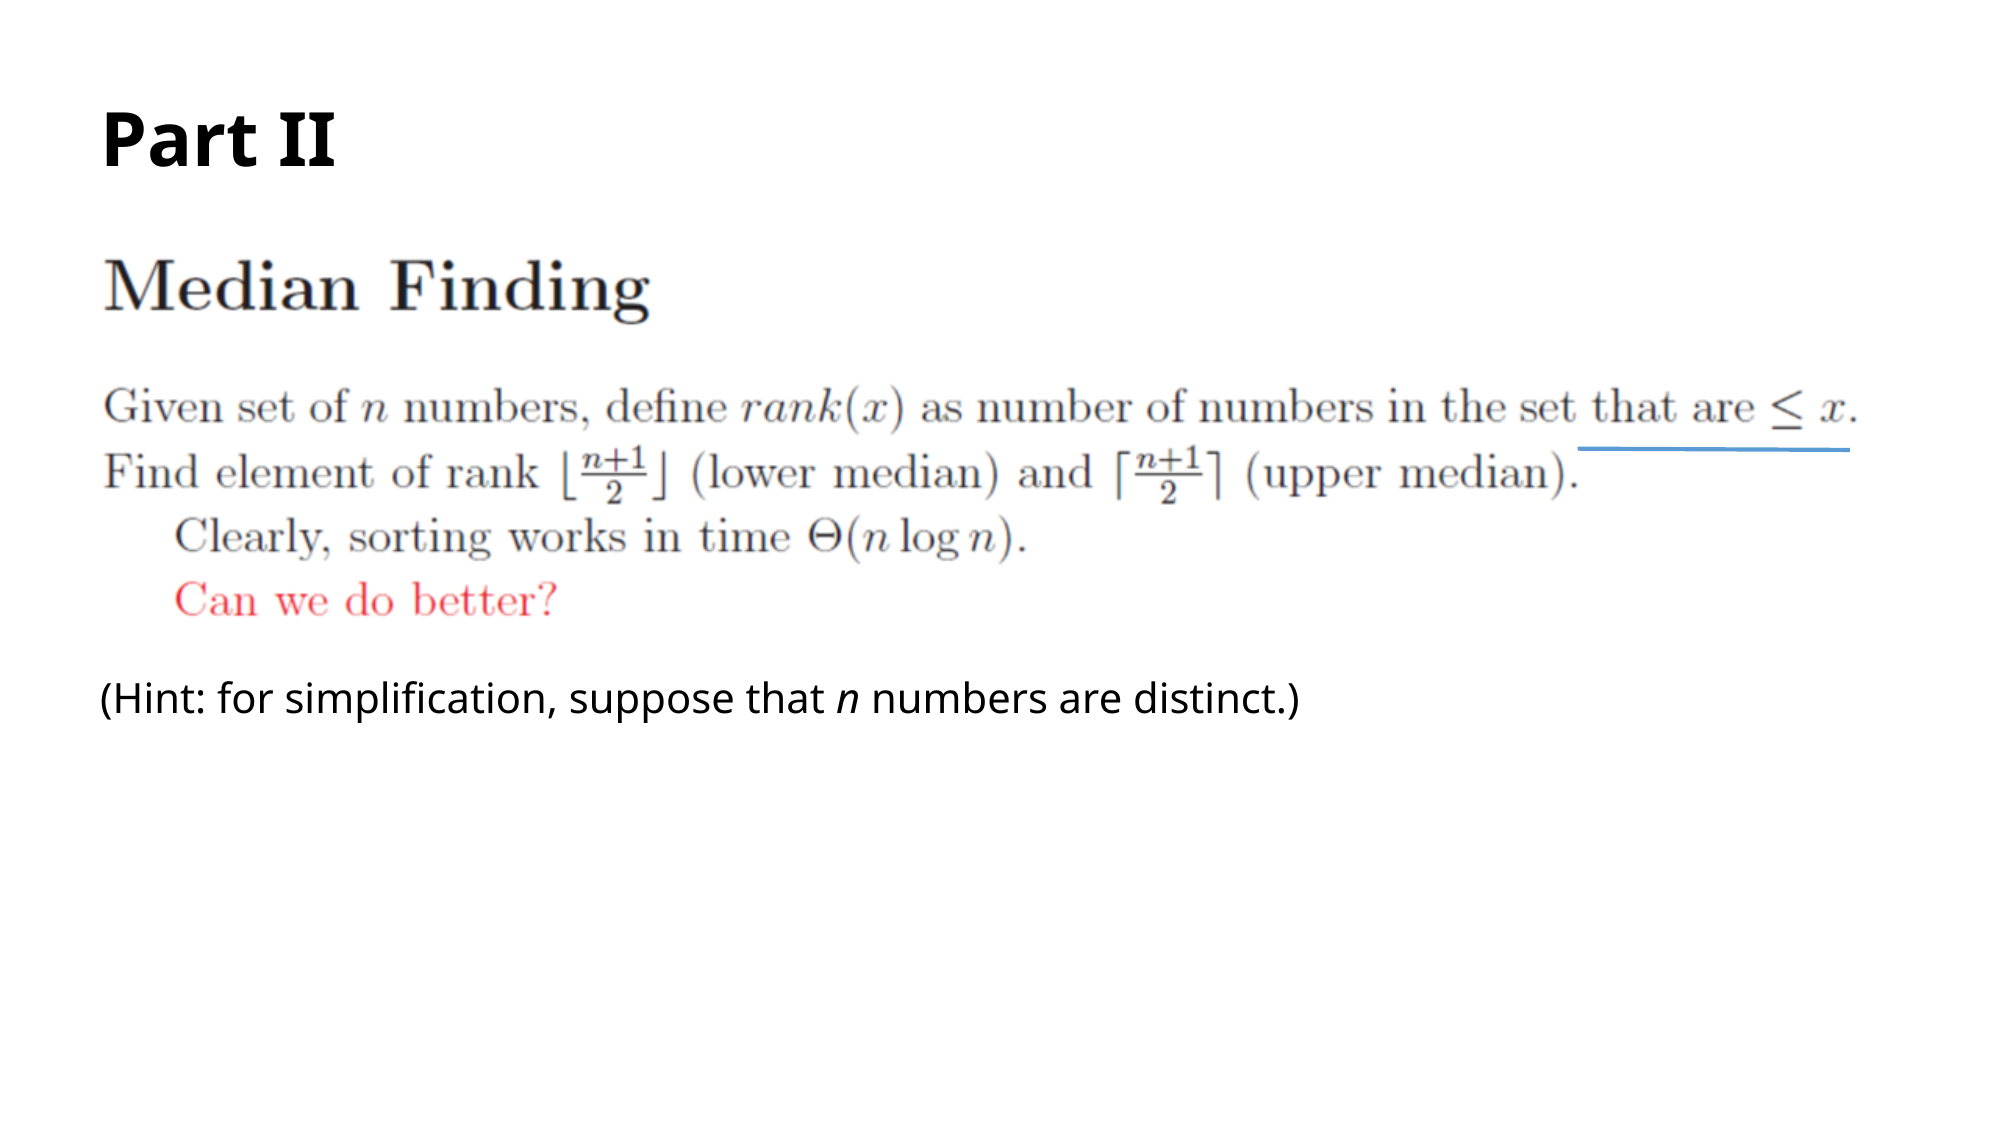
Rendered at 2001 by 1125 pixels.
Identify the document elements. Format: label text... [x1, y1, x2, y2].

picture [66, 226, 1868, 644]
text_box Part II [85, 84, 1140, 189]
text_box (Hint: for simplification, suppose that n numbers are distinct.) [85, 664, 1593, 730]
